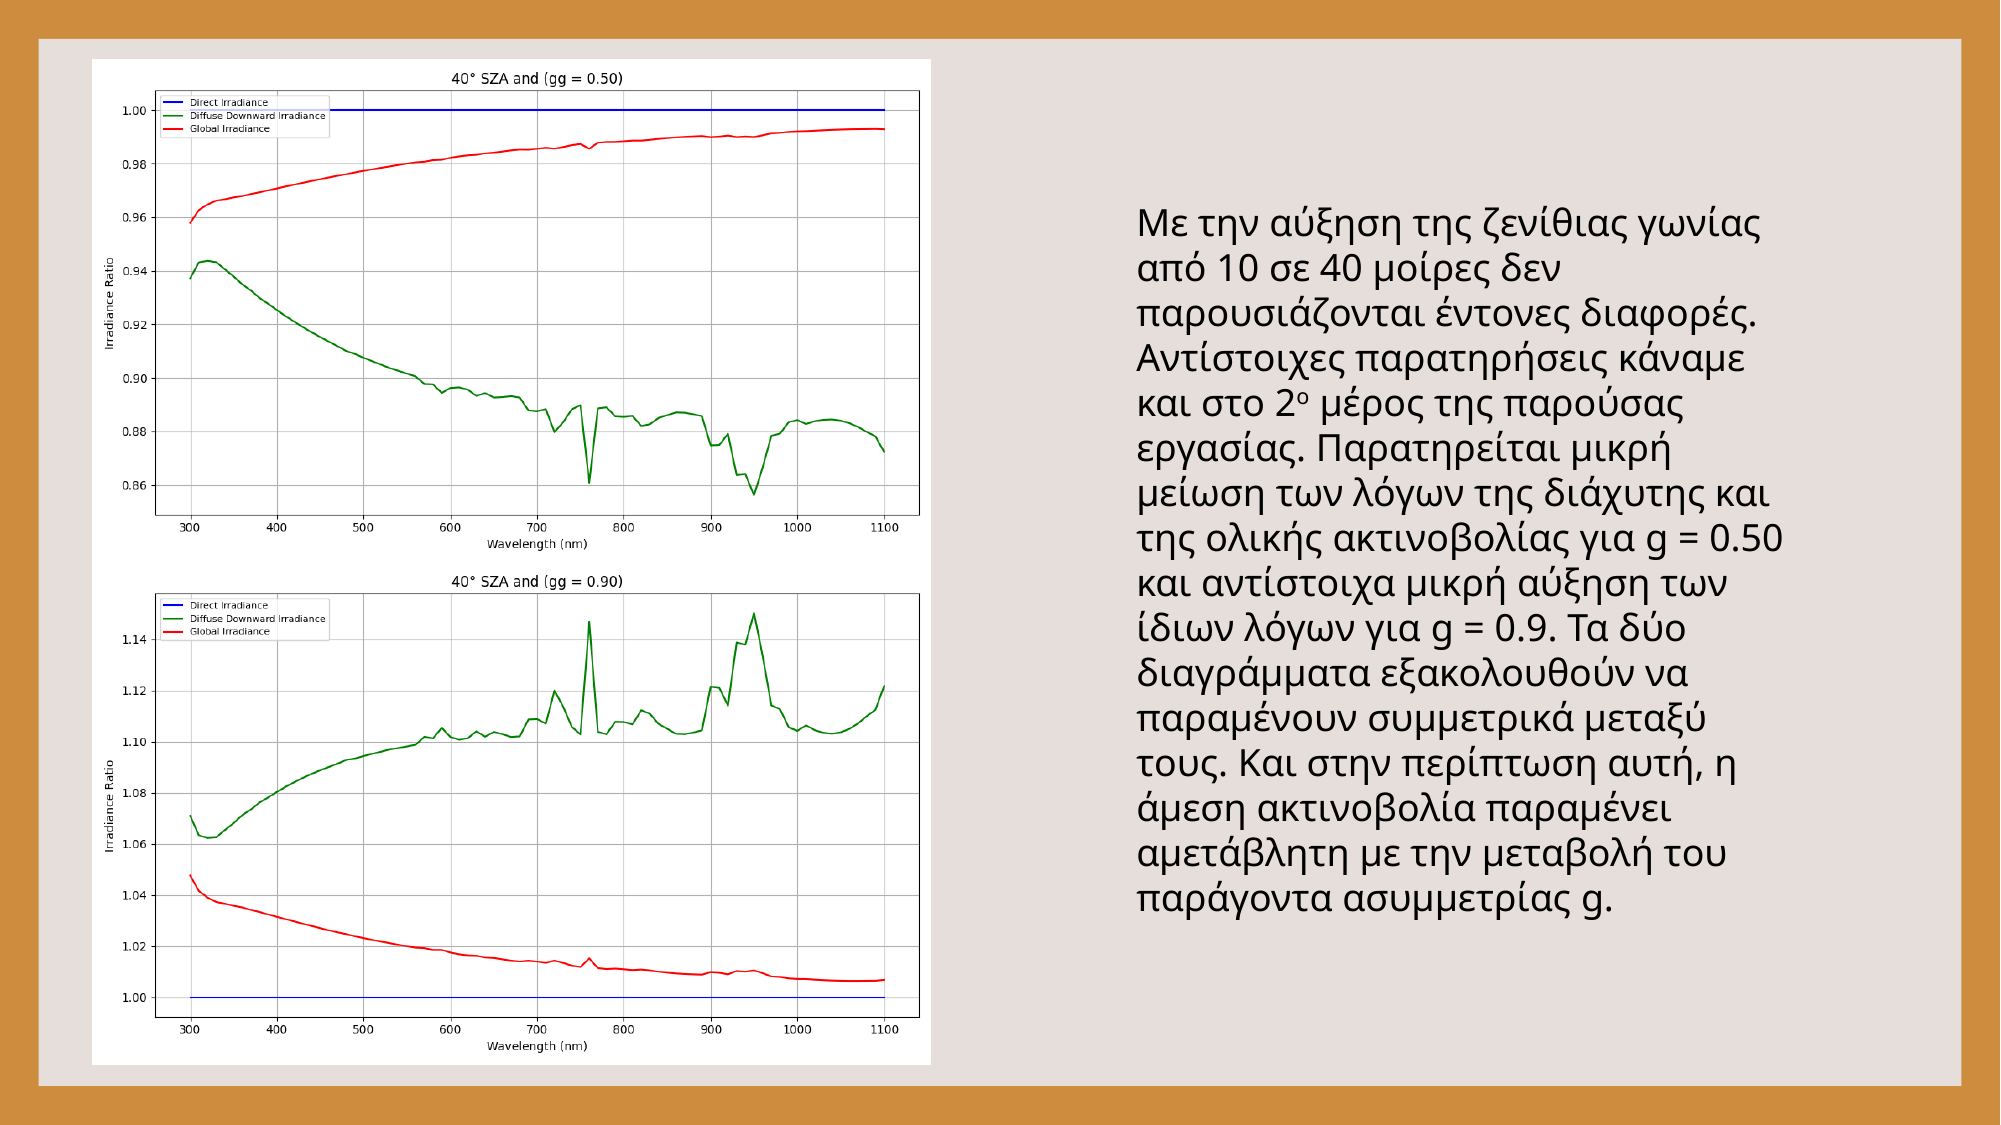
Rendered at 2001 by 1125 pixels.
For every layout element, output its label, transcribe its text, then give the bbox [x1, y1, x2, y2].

text_box Με την αύξηση της ζενίθιας γωνίας από 10 σε 40 μοίρες δεν παρουσιάζονται έντονες διαφορές. Αντίστοιχες παρατηρήσεις κάναμε και στο 2ο μέρος της παρούσας εργασίας. Παρατηρείται μικρή μείωση των λόγων της διάχυτης και της ολικής ακτινοβολίας για g = 0.50 και αντίστοιχα μικρή αύξηση των ίδιων λόγων για g = 0.9. Τα δύο διαγράμματα εξακολουθούν να παραμένουν συμμετρικά μεταξύ τους. Και στην περίπτωση αυτή, η άμεση ακτινοβολία παραμένει αμετάβλητη με την μεταβολή του παράγοντα ασυμμετρίας g. [1121, 191, 1813, 927]
picture [92, 59, 931, 1065]
